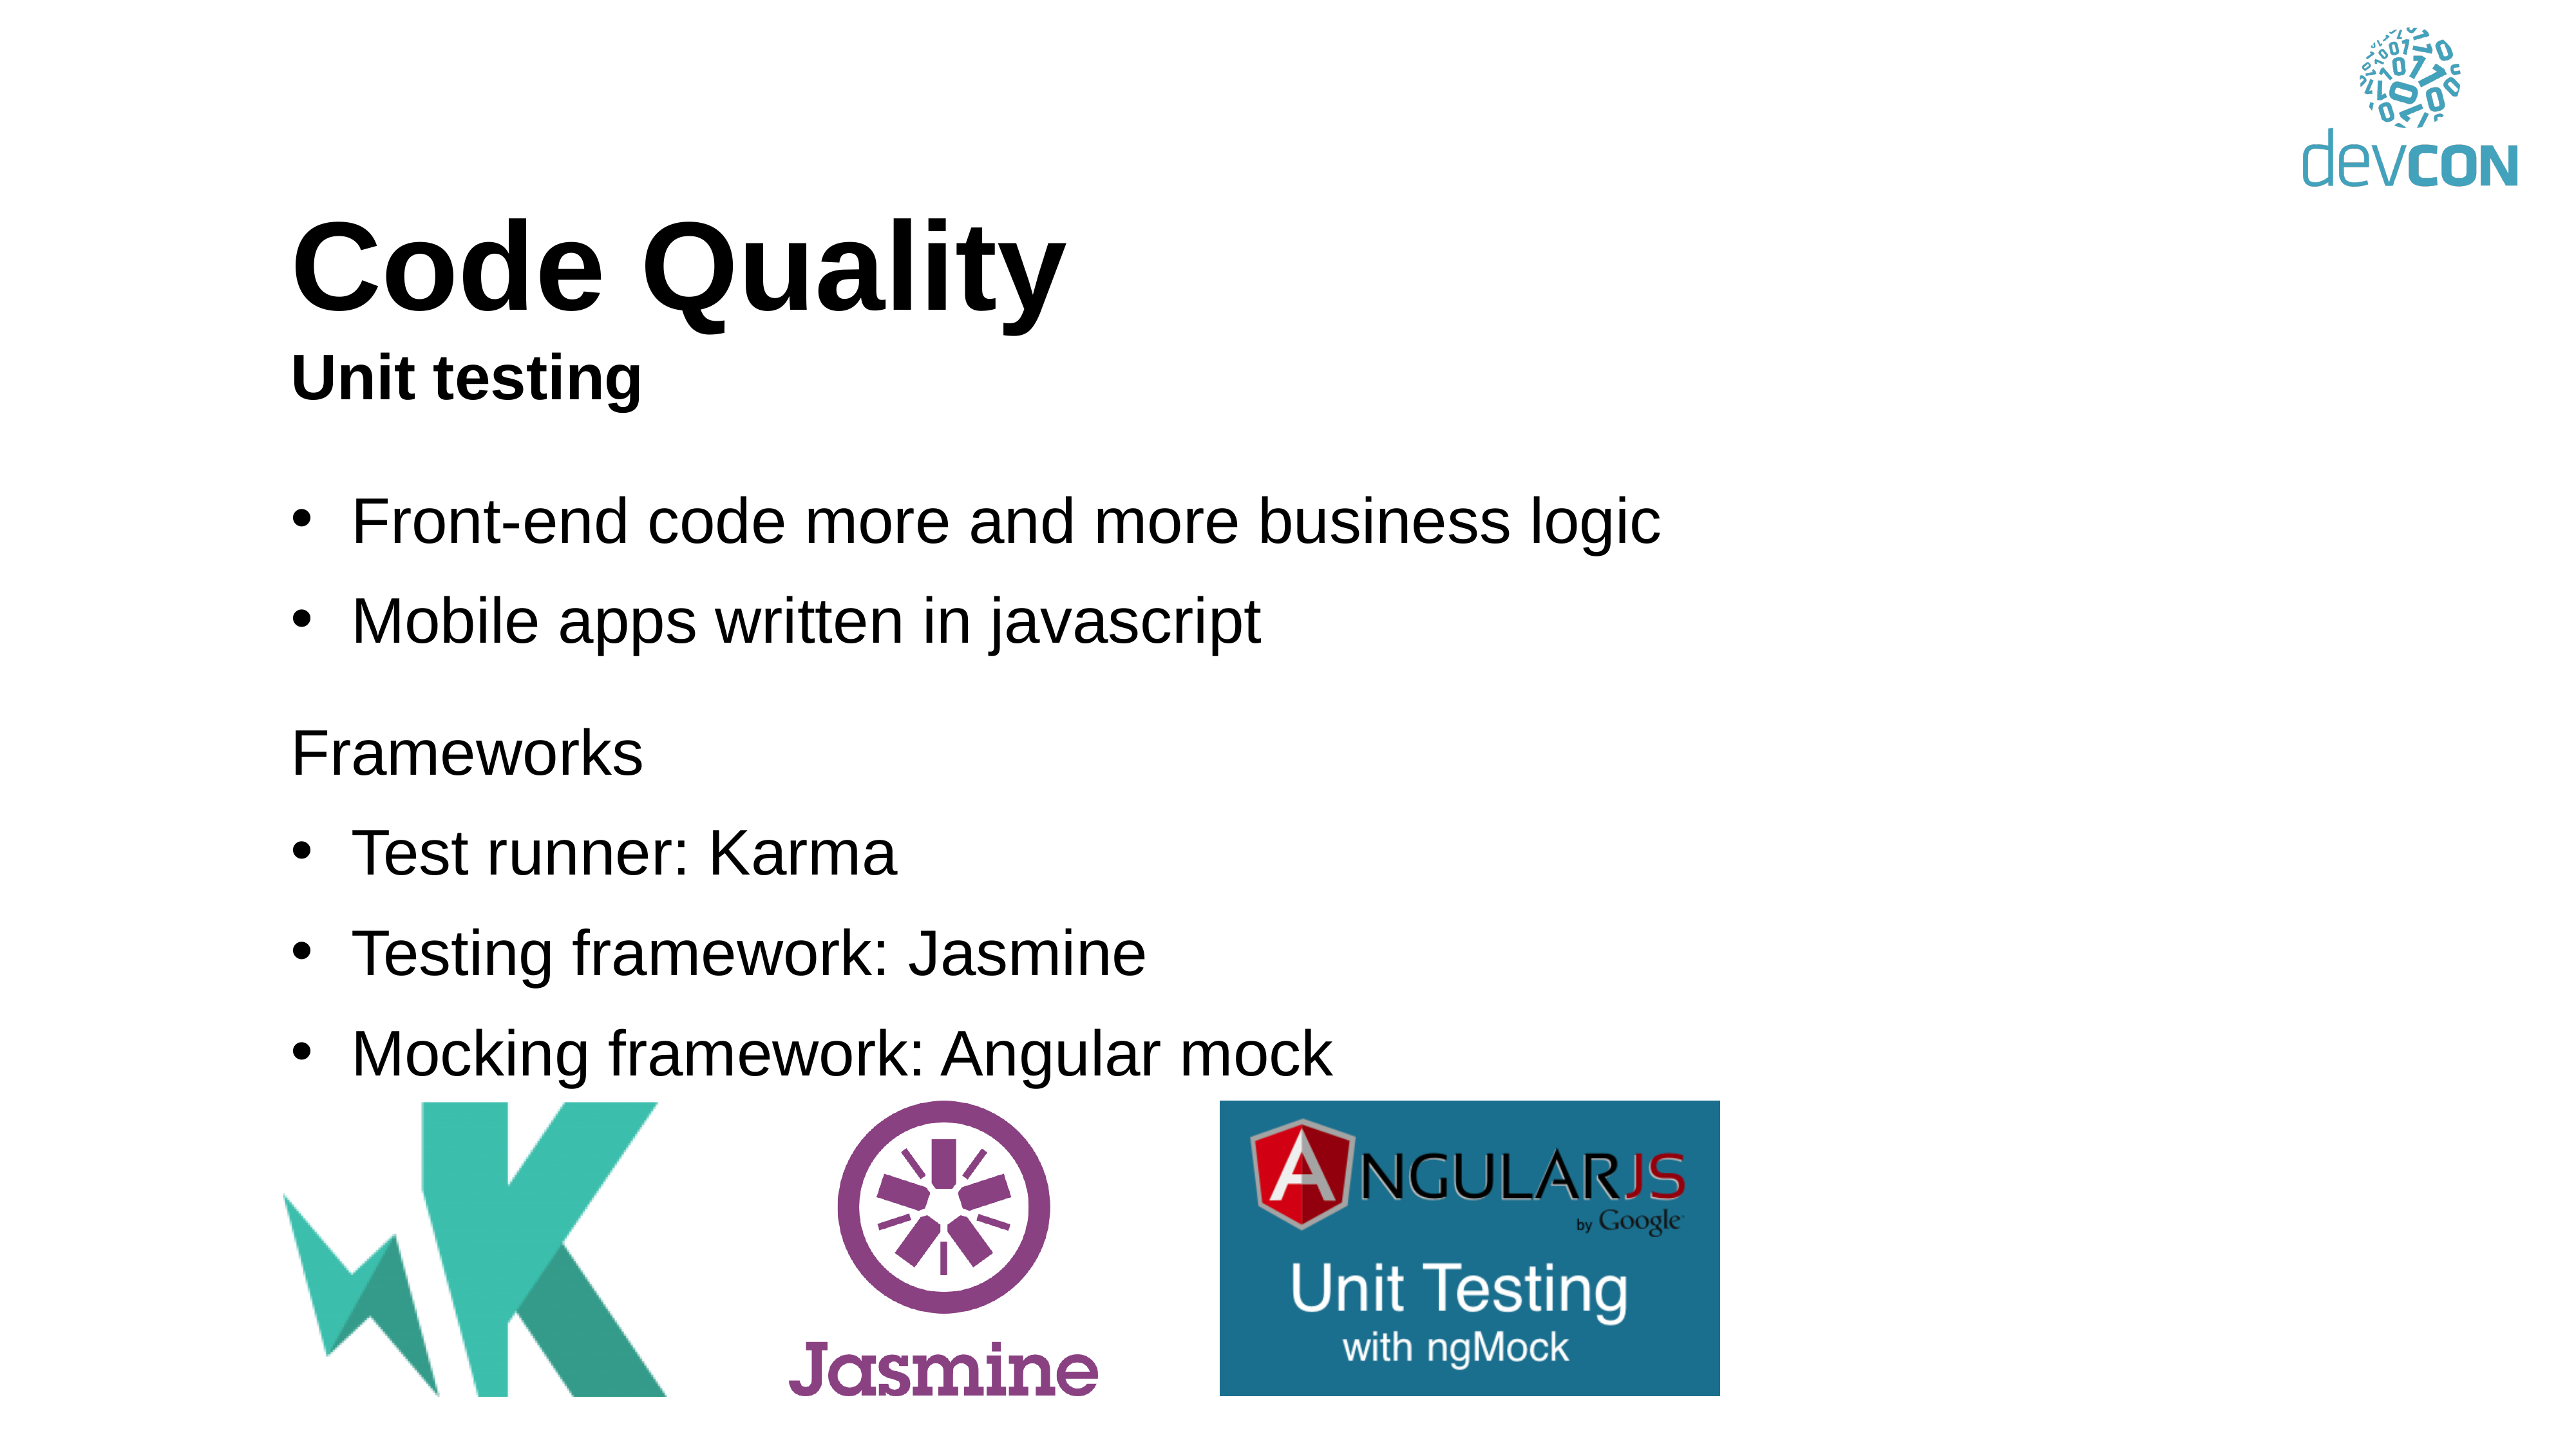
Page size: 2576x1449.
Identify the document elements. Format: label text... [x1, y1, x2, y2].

text_box Front-end code more and more business logic Mobile apps written in javascript [283, 448, 2481, 664]
title Code Quality Unit testing [283, 176, 2066, 448]
picture [2303, 20, 2517, 187]
picture [283, 1100, 667, 1397]
picture [1220, 1100, 1721, 1397]
text_box Frameworks Test runner: Karma Testing framework: Jasmine Mocking framework: Angular mock [283, 679, 1926, 1097]
picture [788, 1100, 1098, 1397]
